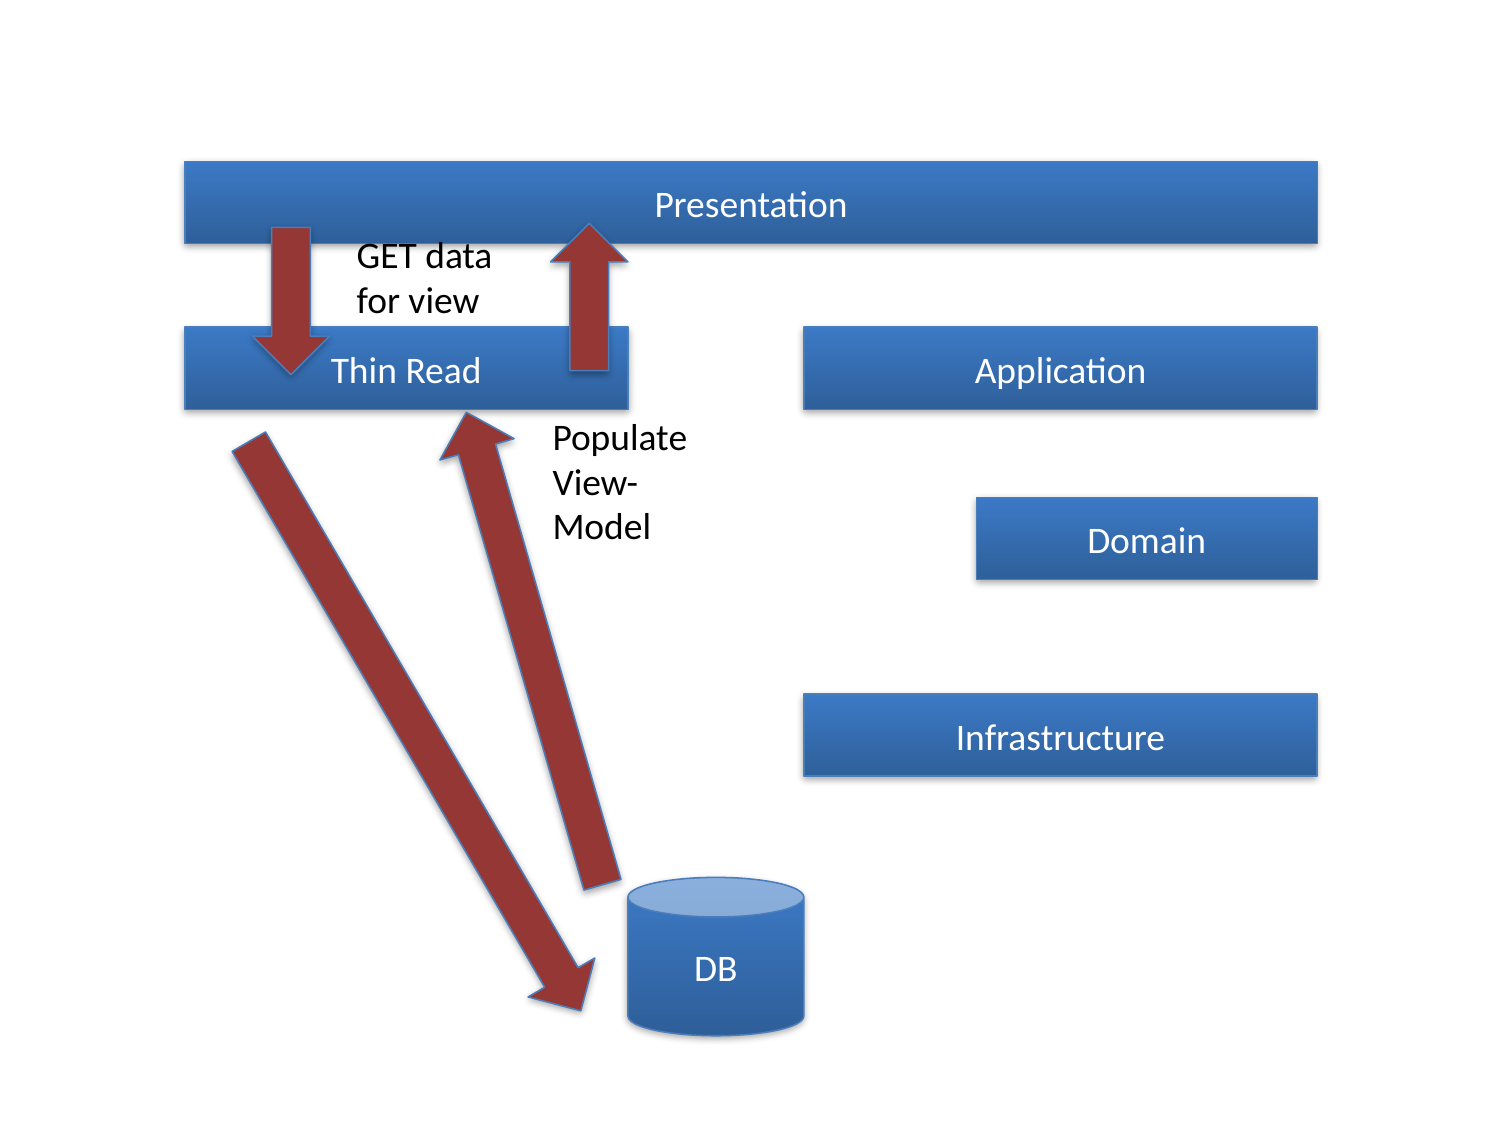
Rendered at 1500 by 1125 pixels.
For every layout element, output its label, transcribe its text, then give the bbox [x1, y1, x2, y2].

text_box GET data for view [341, 223, 526, 328]
text_box Thin Read [184, 326, 629, 410]
text_box [231, 431, 596, 1012]
text_box Domain [976, 497, 1318, 580]
text_box [549, 222, 629, 372]
text_box Infrastructure [803, 693, 1318, 777]
text_box [251, 226, 331, 376]
text_box [439, 411, 622, 891]
text_box Application [803, 326, 1318, 410]
text_box Populate View-Model [537, 405, 721, 555]
text_box Presentation [184, 161, 1318, 244]
text_box DB [627, 876, 805, 1037]
